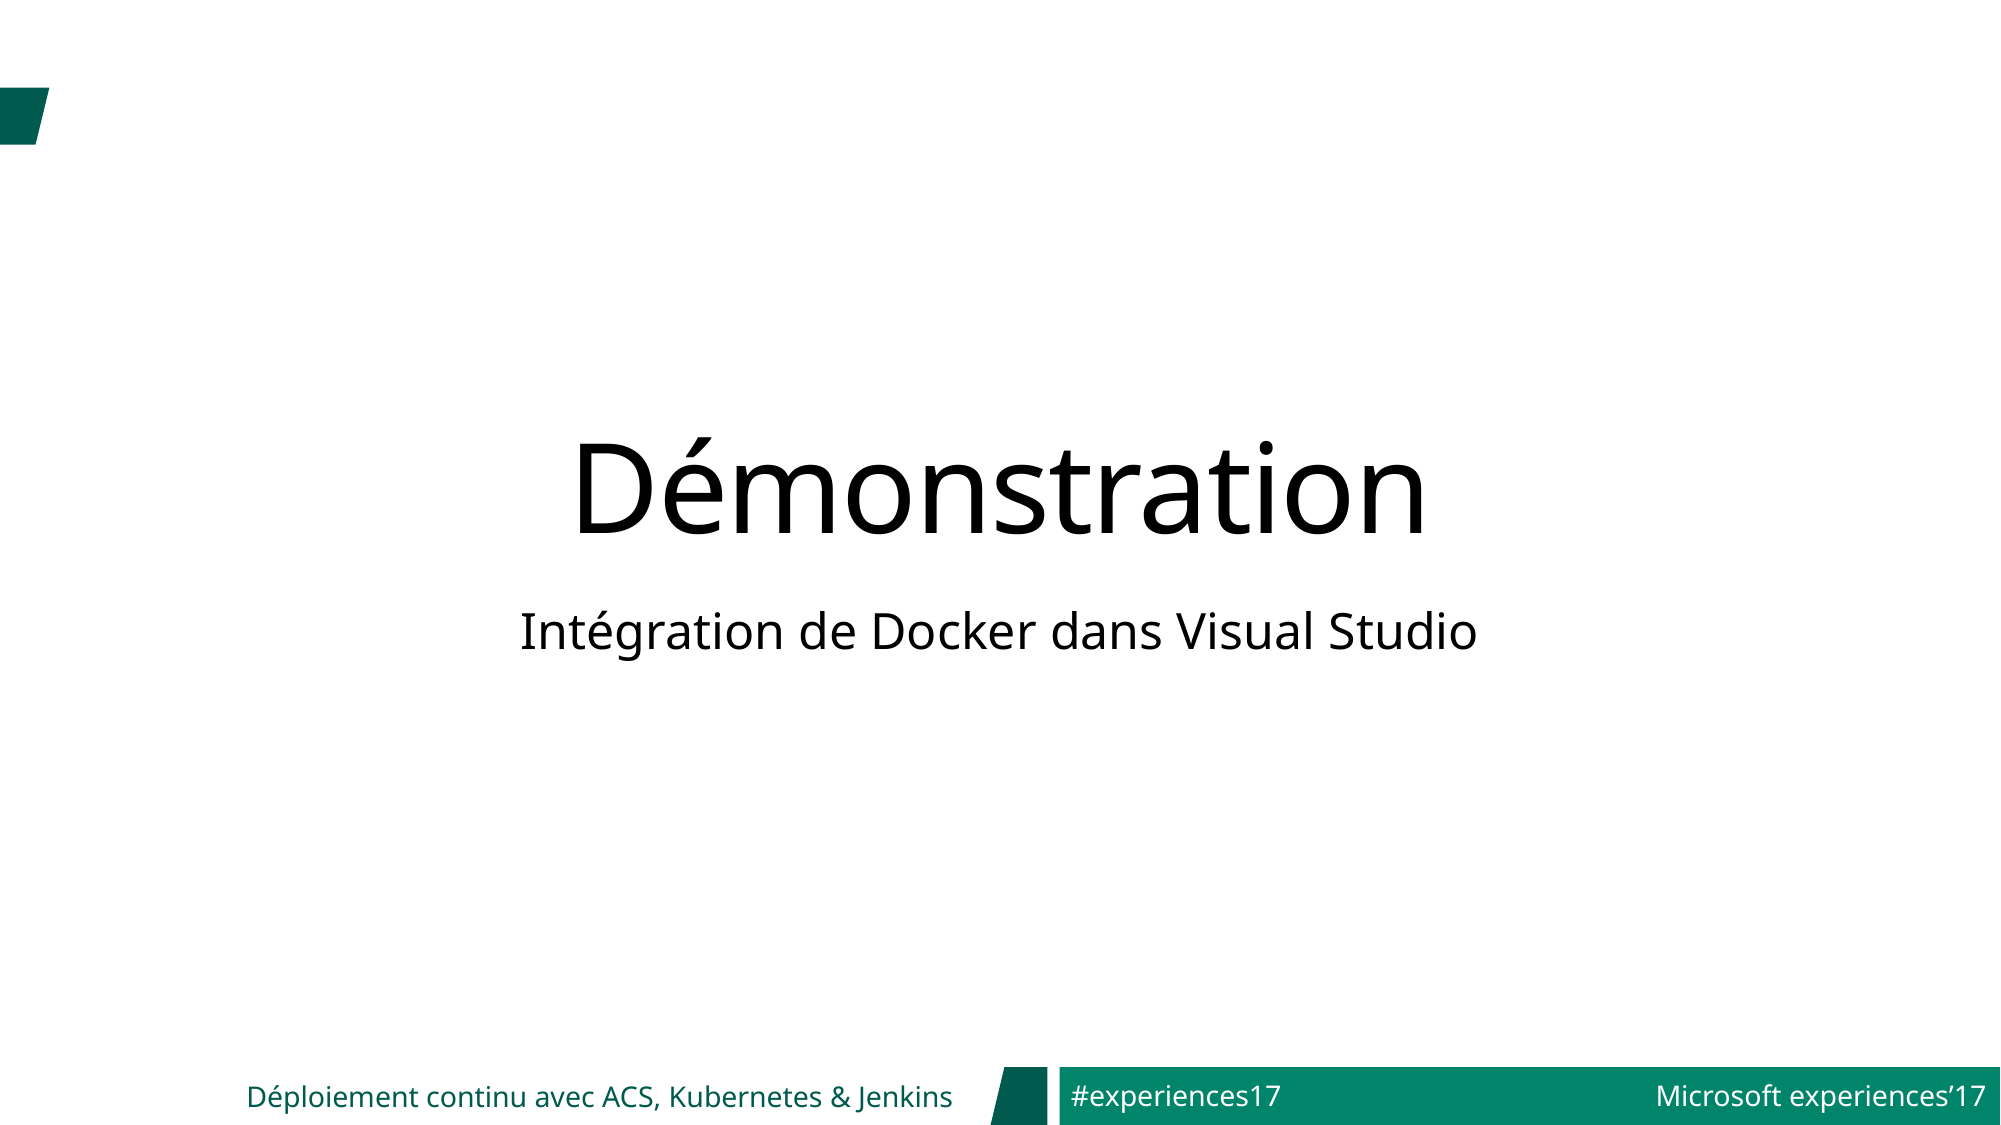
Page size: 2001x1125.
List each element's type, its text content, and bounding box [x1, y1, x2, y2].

title Démonstration [249, 184, 1750, 576]
subtitle Intégration de Docker dans Visual Studio [249, 590, 1750, 676]
